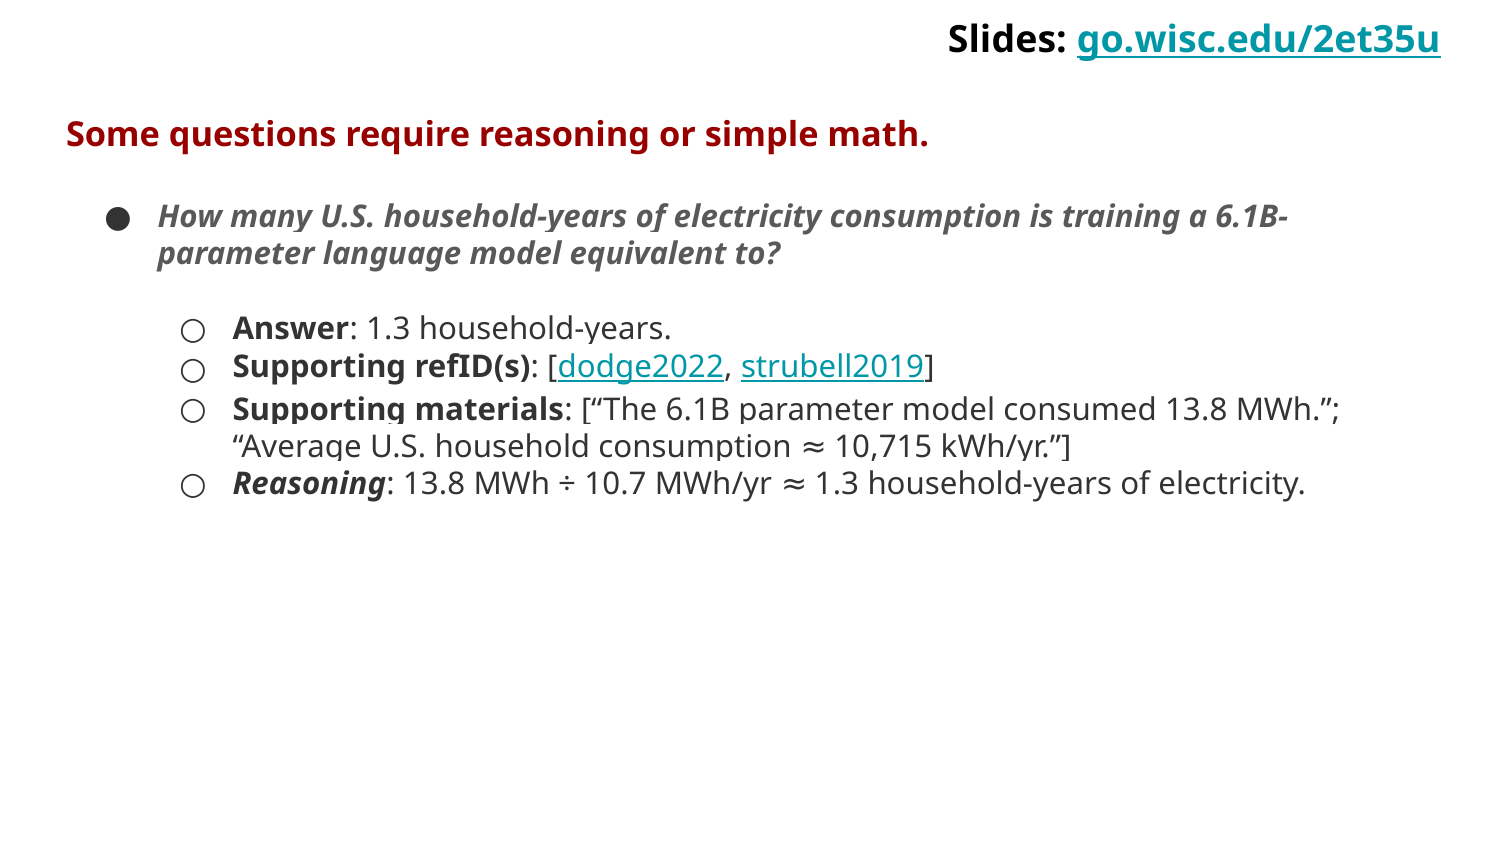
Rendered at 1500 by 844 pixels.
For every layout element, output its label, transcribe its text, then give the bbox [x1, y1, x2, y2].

list How many U.S. household-years of electricity consumption is training a 6.1B-parameter language model equivalent to? Answer: 1.3 household-years. Supporting refID(s): [dodge2022, strubell2019] Supporting materials: [“The 6.1B parameter model consumed 13.8 MWh.”; “Average U.S. household consumption ≈ 10,715 kWh/yr.”] Reasoning: 13.8 MWh ÷ 10.7 MWh/yr ≈ 1.3 household-years of electricity. [67, 181, 1421, 740]
text_box Slides: go.wisc.edu/2et35u [932, 0, 1500, 81]
title Some questions require reasoning or simple math. [51, 96, 1449, 191]
